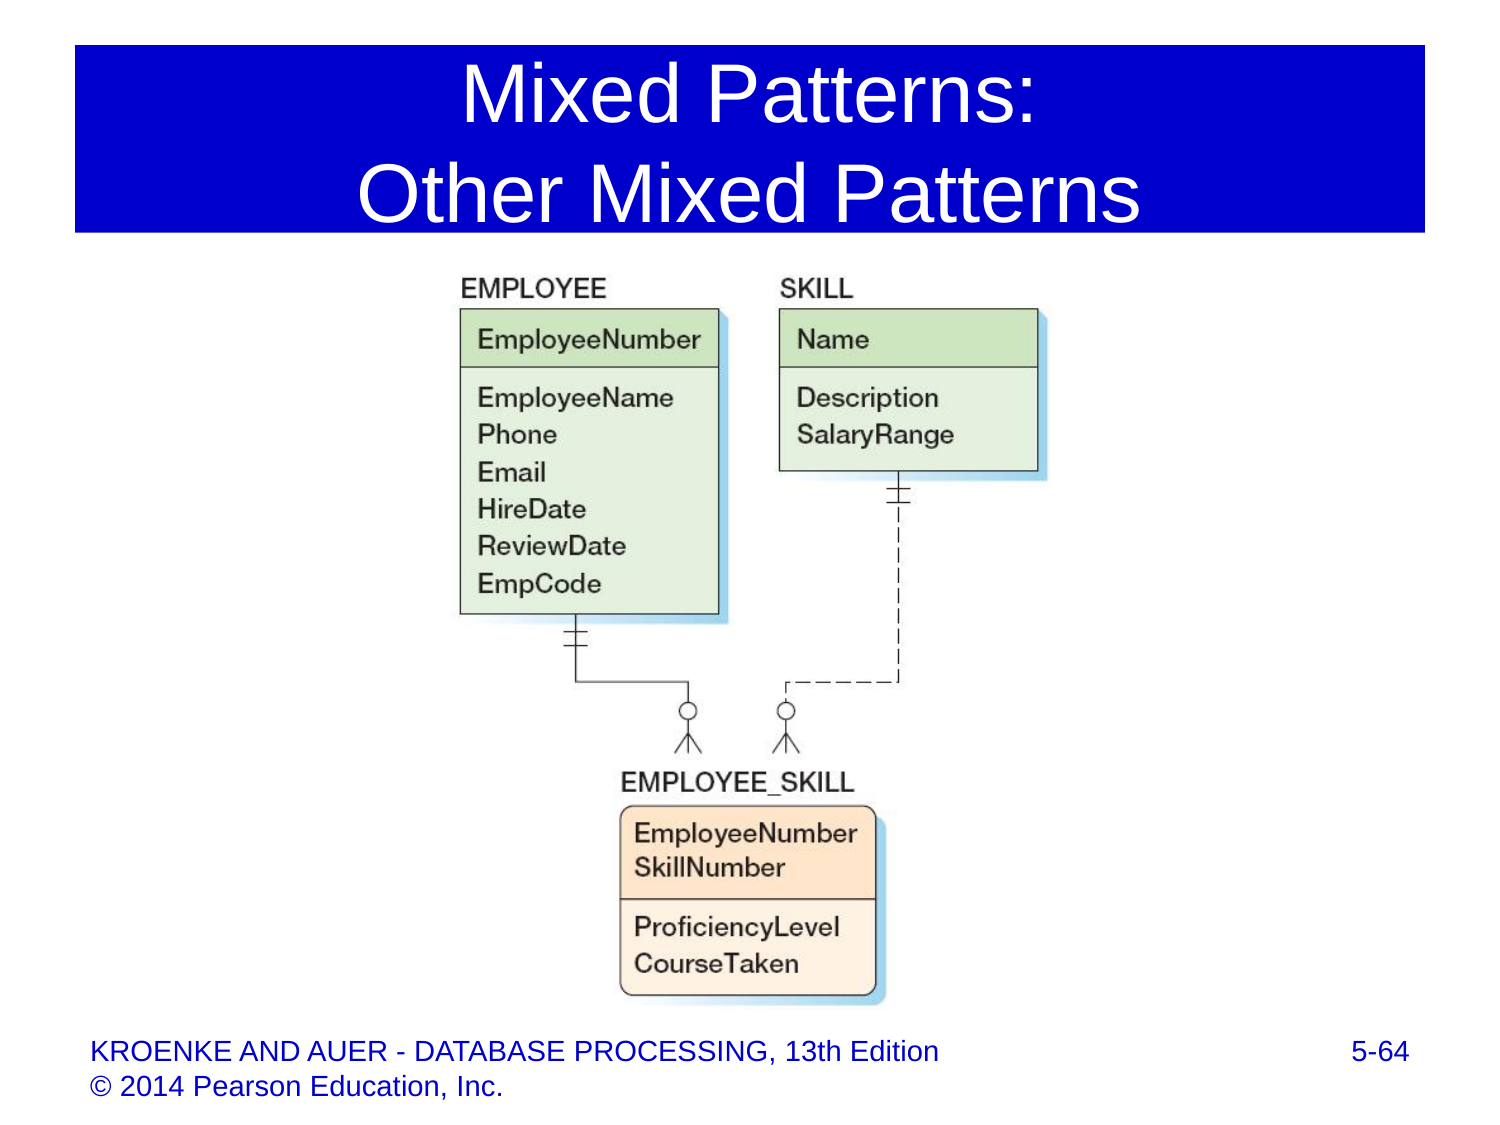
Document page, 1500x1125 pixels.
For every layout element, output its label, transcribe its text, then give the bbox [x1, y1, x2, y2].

title Mixed Patterns: Other Mixed Patterns [75, 45, 1425, 233]
footer KROENKE AND AUER - DATABASE PROCESSING, 13th Edition © 2014 Pearson Education, Inc. [74, 1024, 976, 1104]
slide_number 5-64 [1074, 1024, 1426, 1103]
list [451, 264, 1055, 1011]
